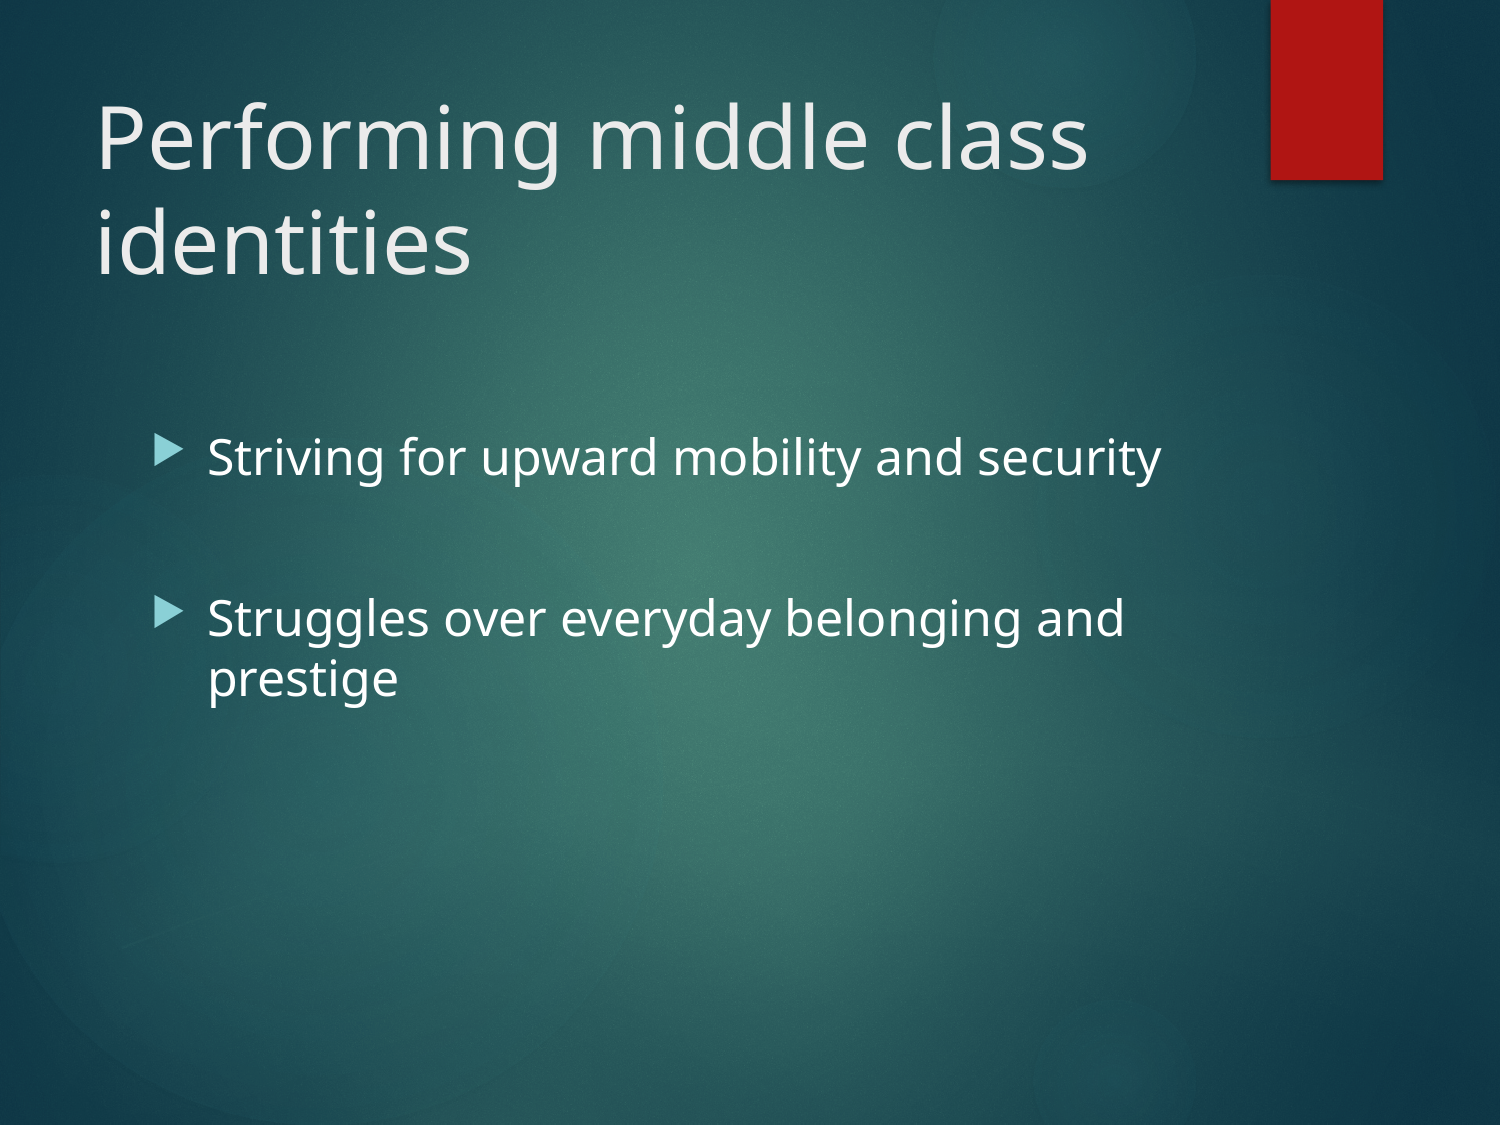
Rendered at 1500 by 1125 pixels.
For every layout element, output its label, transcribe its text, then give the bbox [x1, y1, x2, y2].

list Striving for upward mobility and security Struggles over everyday belonging and prestige [135, 336, 1237, 1025]
title Performing middle class identities [79, 74, 1237, 304]
